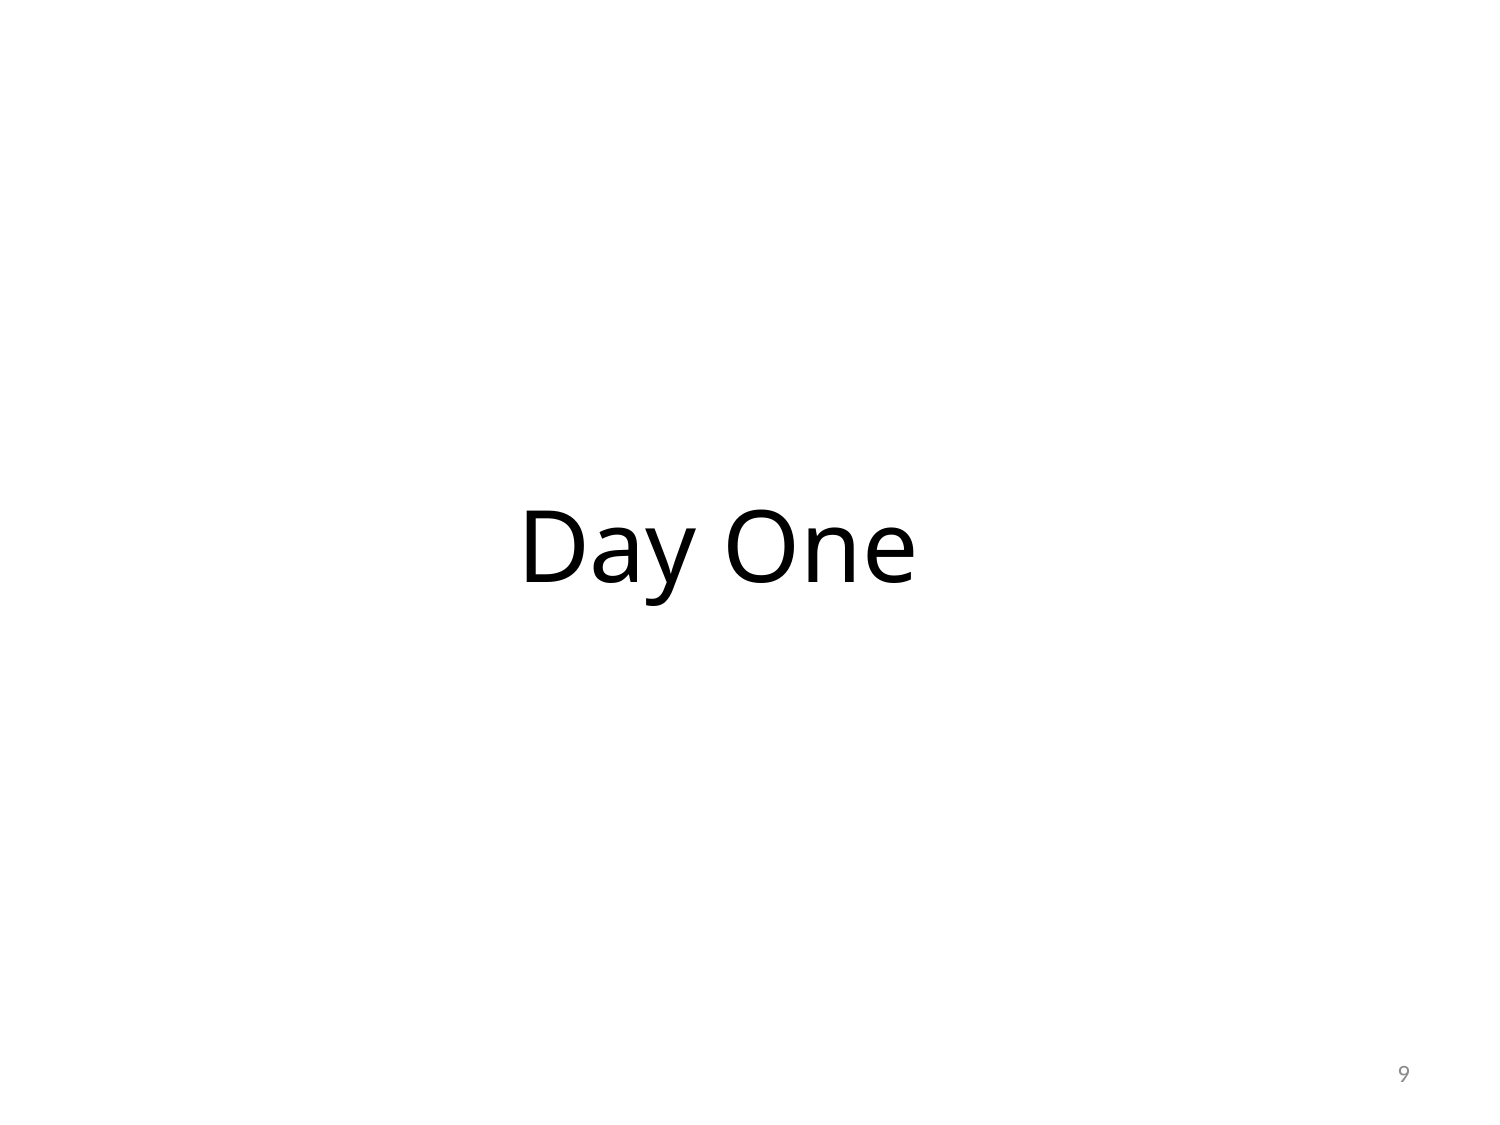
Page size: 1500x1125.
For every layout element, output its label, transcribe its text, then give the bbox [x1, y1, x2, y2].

text_box Day One [217, 474, 1219, 610]
slide_number 9 [1074, 1042, 1425, 1103]
